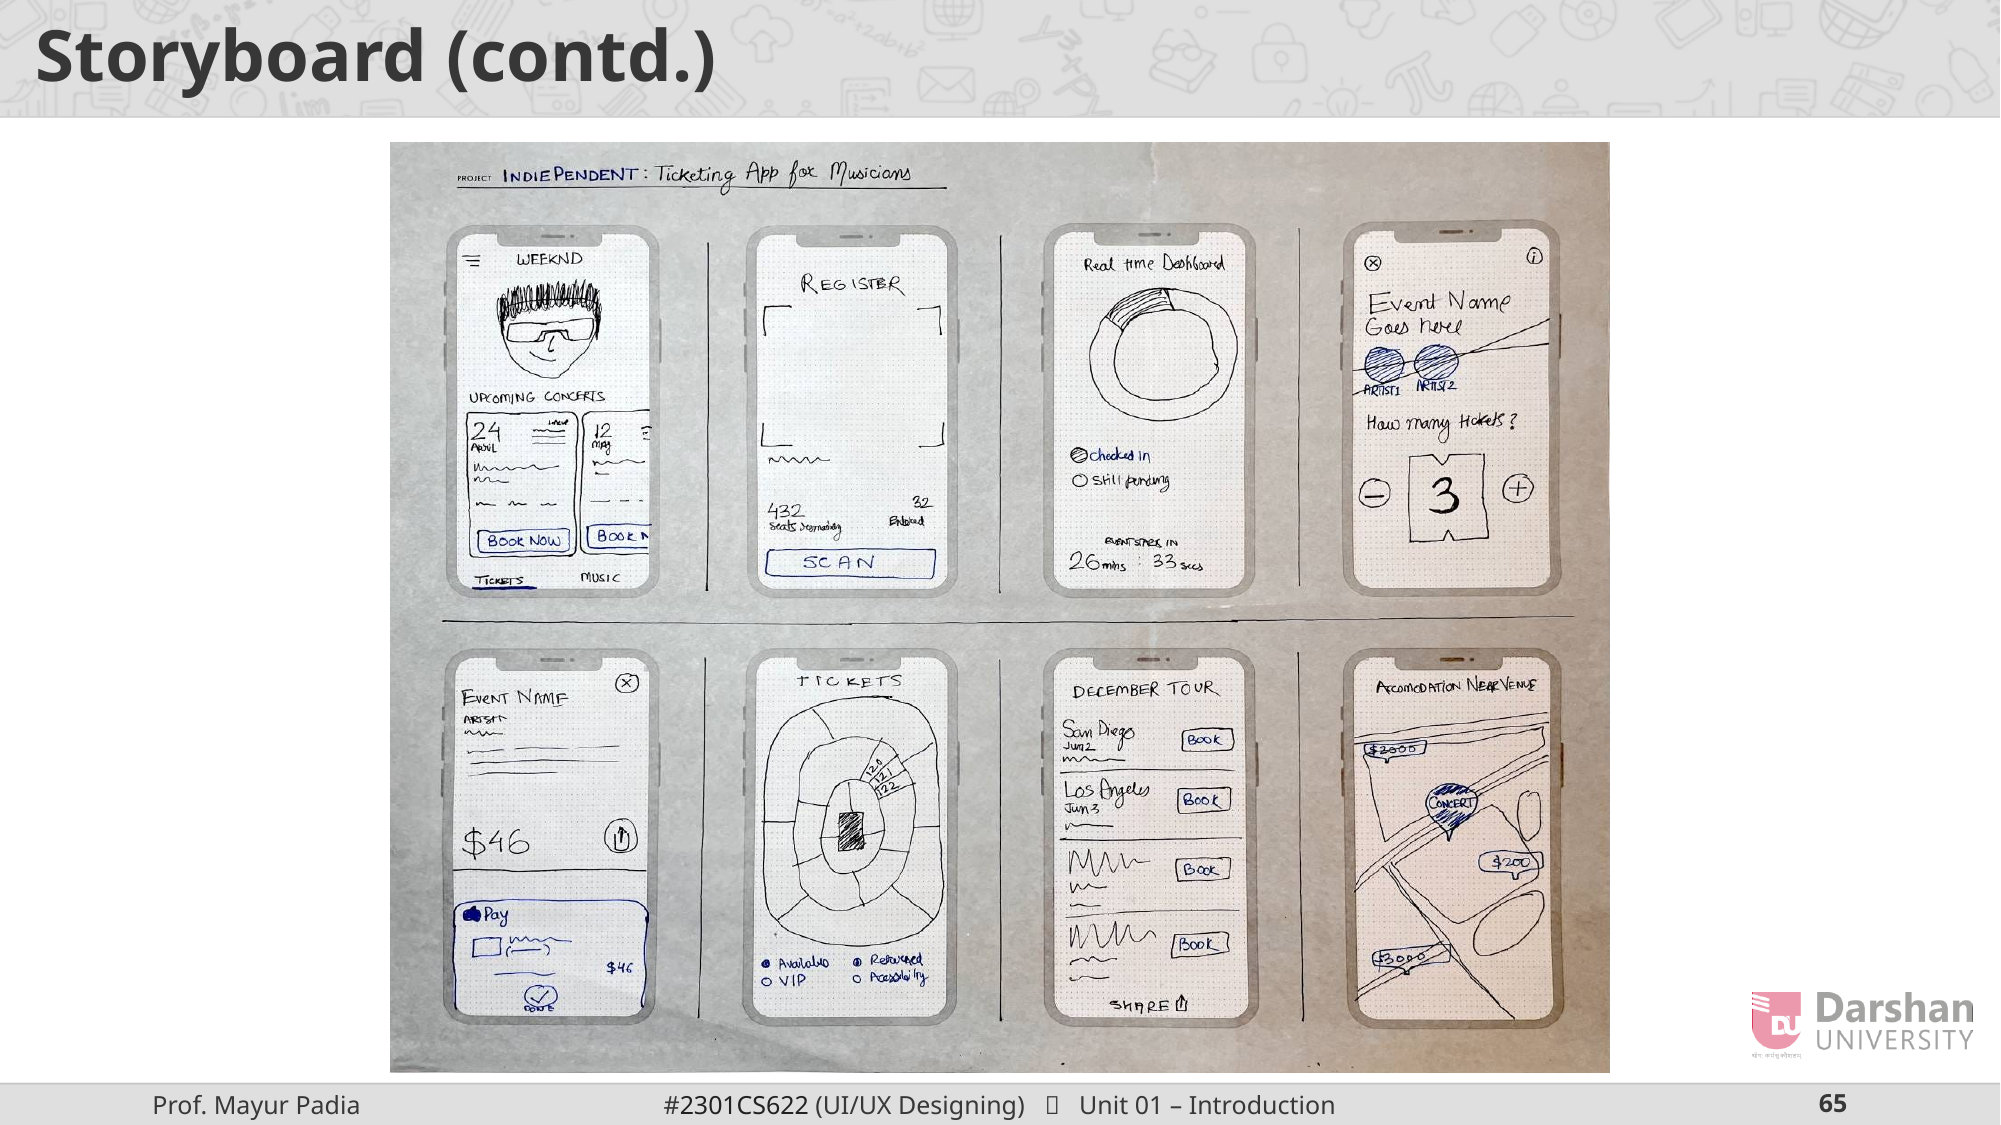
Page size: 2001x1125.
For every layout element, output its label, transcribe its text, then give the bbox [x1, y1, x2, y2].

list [390, 142, 1610, 1073]
title Storyboard (contd.) [0, 0, 2000, 117]
